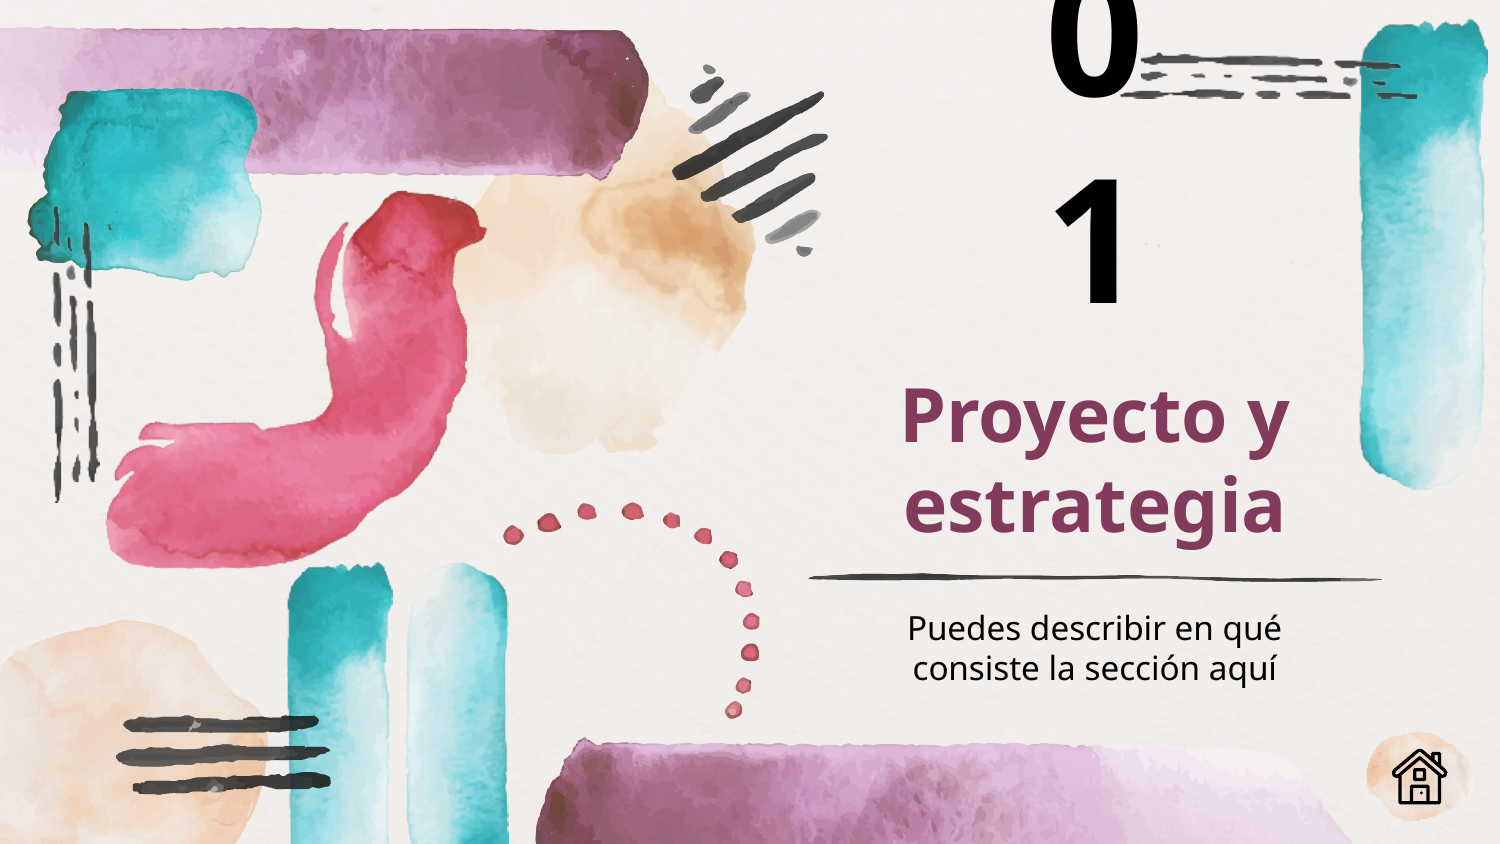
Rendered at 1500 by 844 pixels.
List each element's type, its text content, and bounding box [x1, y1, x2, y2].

picture [0, 0, 1500, 844]
title 01 [982, 122, 1209, 354]
subtitle Puedes describir en qué consiste la sección aquí [870, 591, 1321, 722]
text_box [1391, 748, 1449, 805]
title Proyecto y estrategia [824, 388, 1366, 527]
